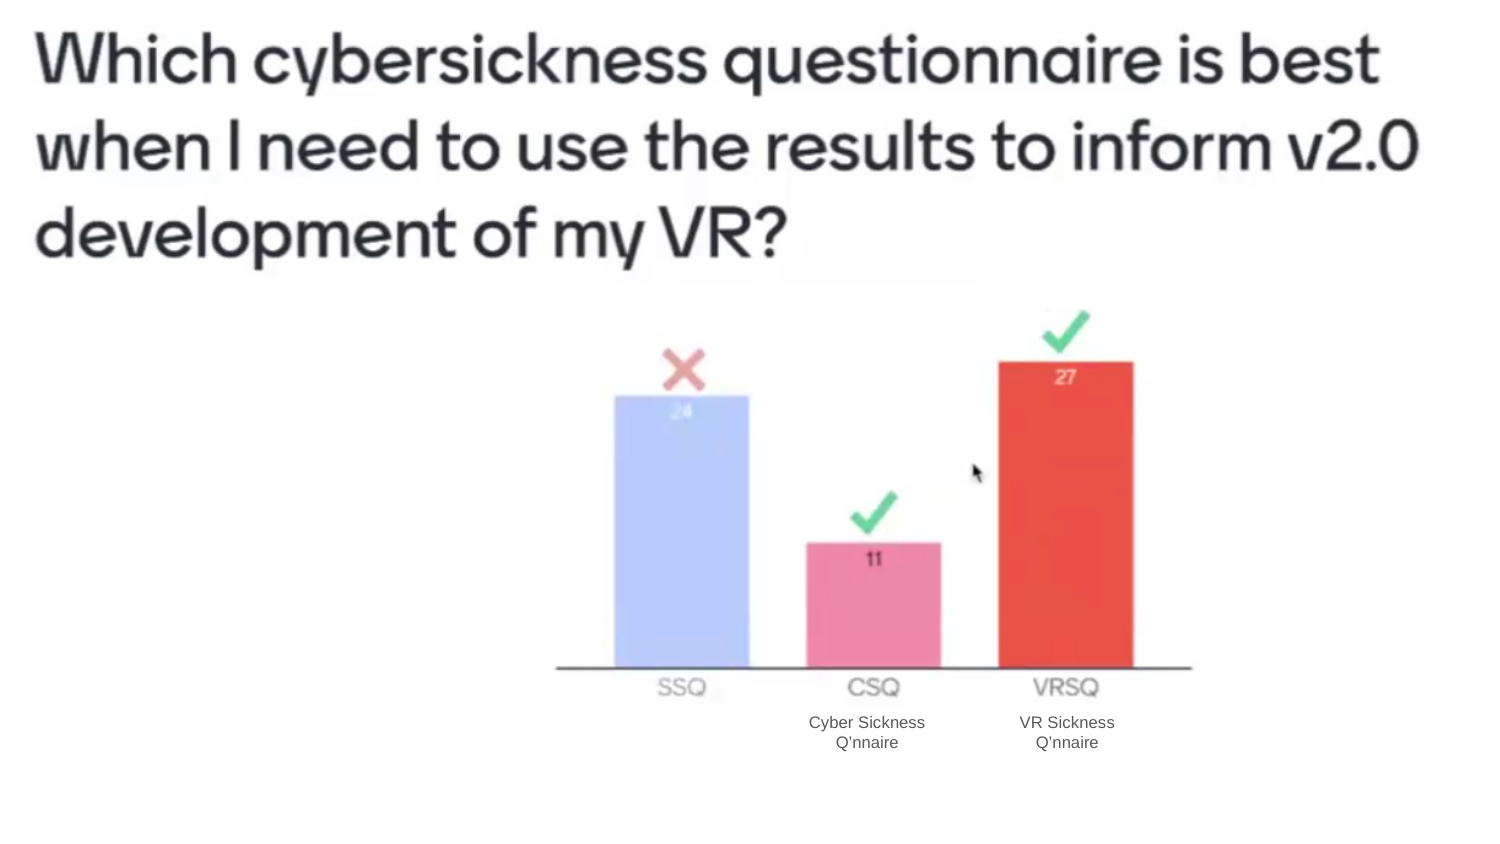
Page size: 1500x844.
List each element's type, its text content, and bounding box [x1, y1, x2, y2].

picture [24, 24, 1476, 734]
text_box Cyber Sickness Q’nnaire [774, 742, 961, 767]
text_box VR Sickness Q’nnaire [973, 742, 1161, 767]
